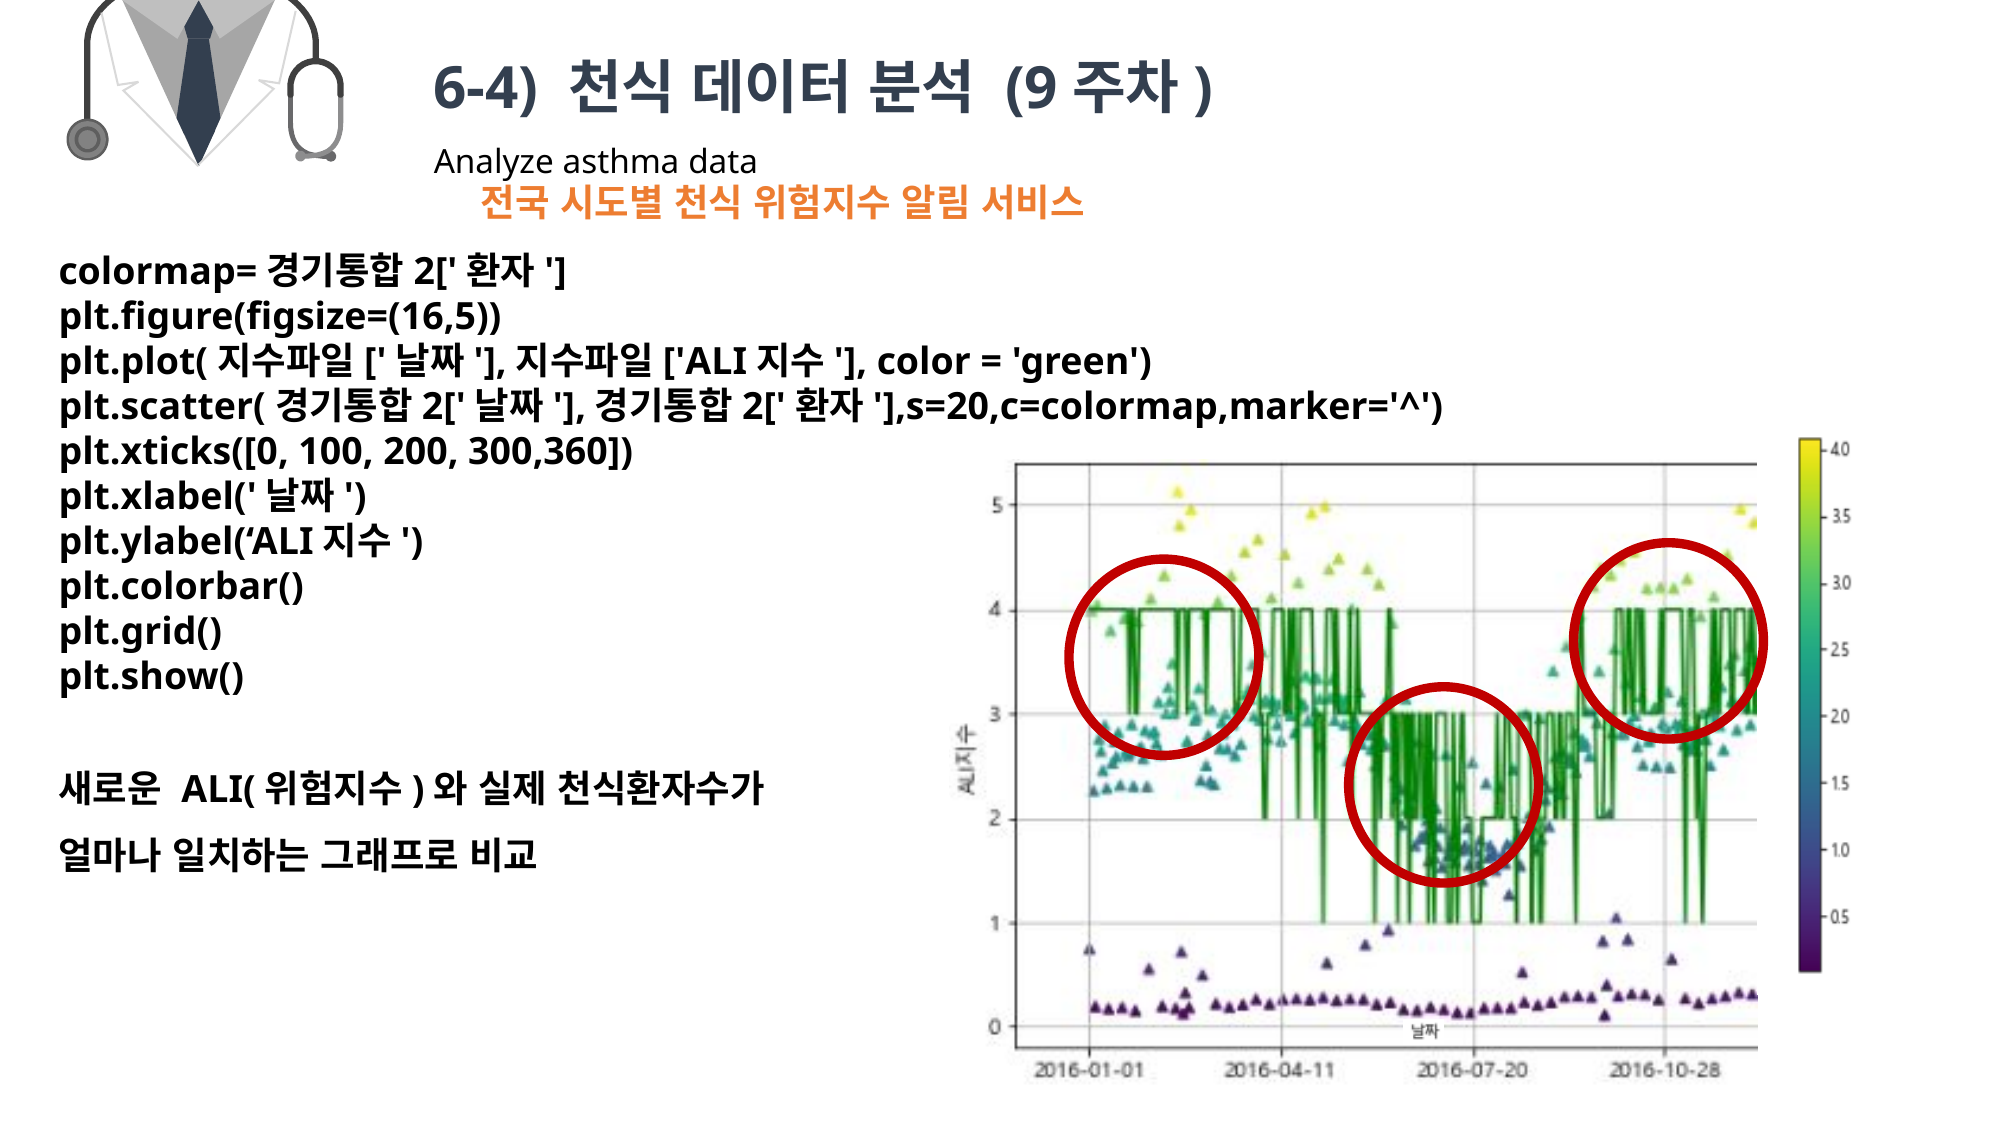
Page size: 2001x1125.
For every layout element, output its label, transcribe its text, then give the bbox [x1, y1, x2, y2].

text_box 6-4) 천식 데이터 분석 (9주차) Analyze asthma data [419, 7, 1424, 188]
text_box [66, 0, 344, 167]
text_box colormap=경기통합2['환자'] plt.figure(figsize=(16,5)) plt.plot(지수파일['날짜'],지수파일['ALI지수'], color = 'green') plt.scatter(경기통합2['날짜'],경기통합2['환자'],s=20,c=colormap,marker='^') plt.xticks([0, 100, 200, 300,360]) plt.xlabel('날짜') plt.ylabel(‘ALI지수') plt.colorbar() plt.grid() plt.show() 새로운 ALI(위험지수)와 실제 천식환자수가 얼마나 일치하는 그래프로 비교 [43, 239, 1551, 885]
text_box 전국 시도별 천식 위험지수 알림 서비스 [465, 171, 1100, 231]
picture [949, 428, 1884, 1111]
